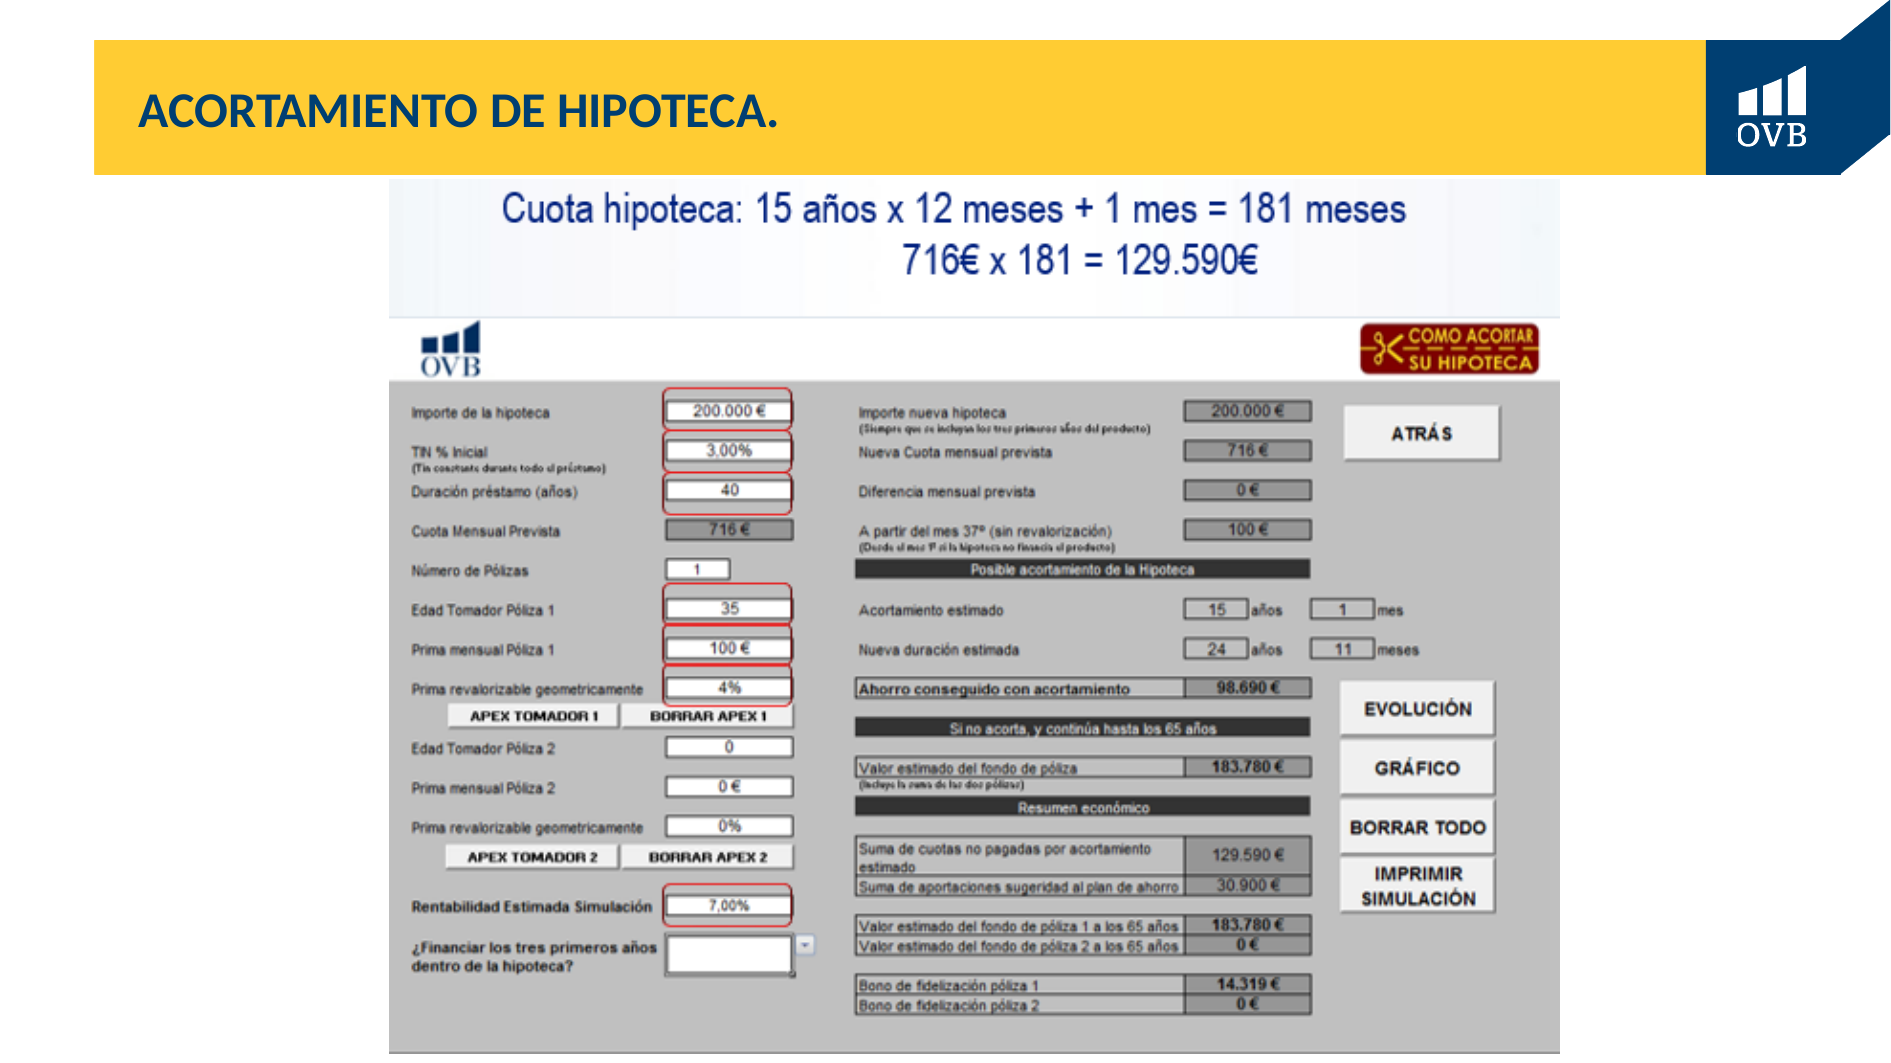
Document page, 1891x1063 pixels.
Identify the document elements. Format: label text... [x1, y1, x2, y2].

picture [389, 179, 1560, 1054]
title ACORTAMIENTO DE HIPOTECA. [94, 40, 1707, 175]
